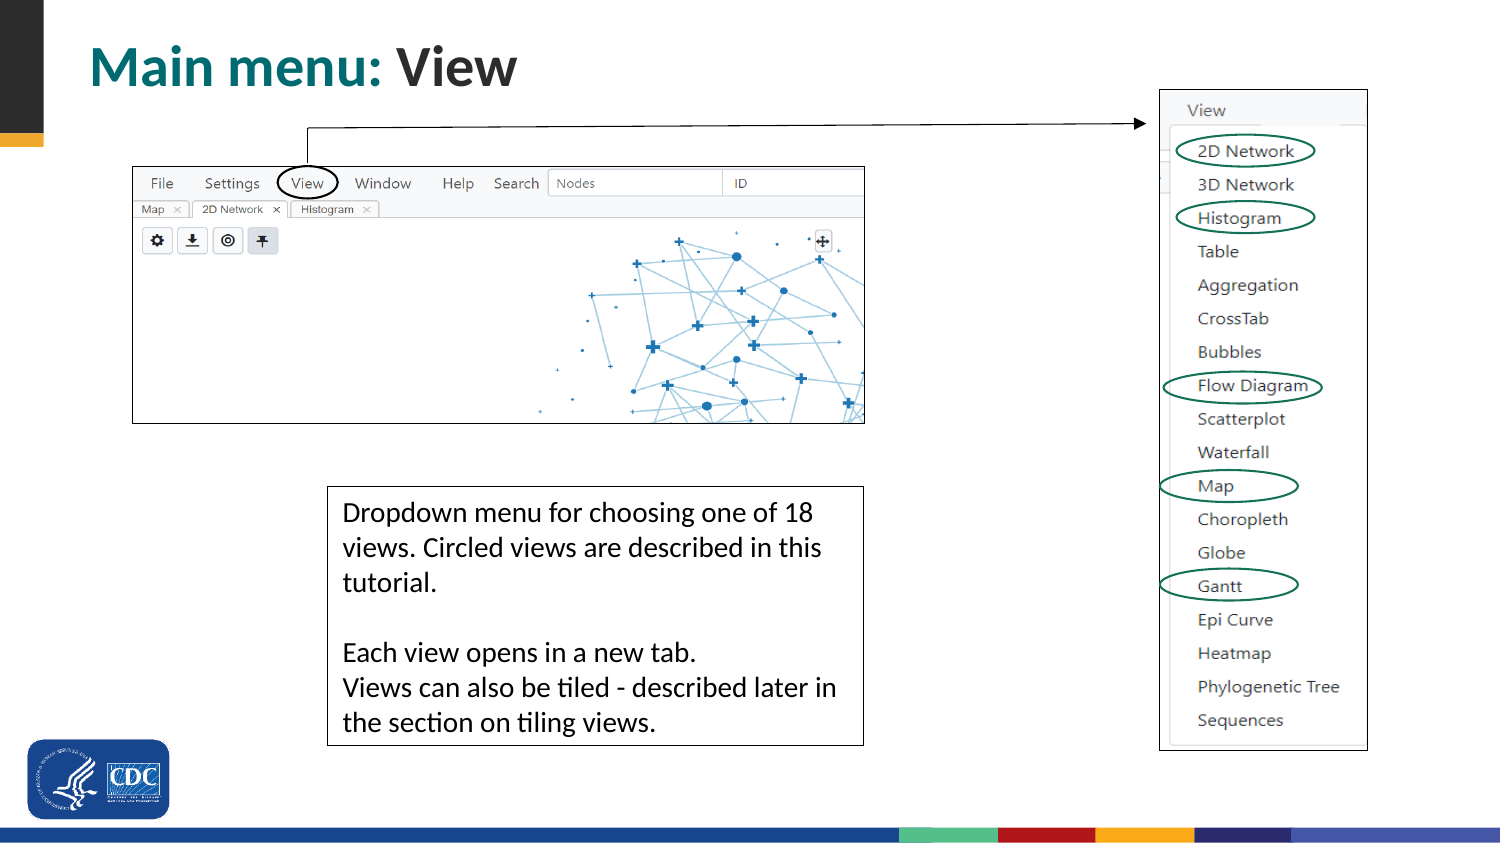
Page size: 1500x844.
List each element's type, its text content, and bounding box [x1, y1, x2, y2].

picture [26, 738, 170, 820]
title Main menu: View [75, 54, 1425, 168]
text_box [132, 88, 1368, 751]
